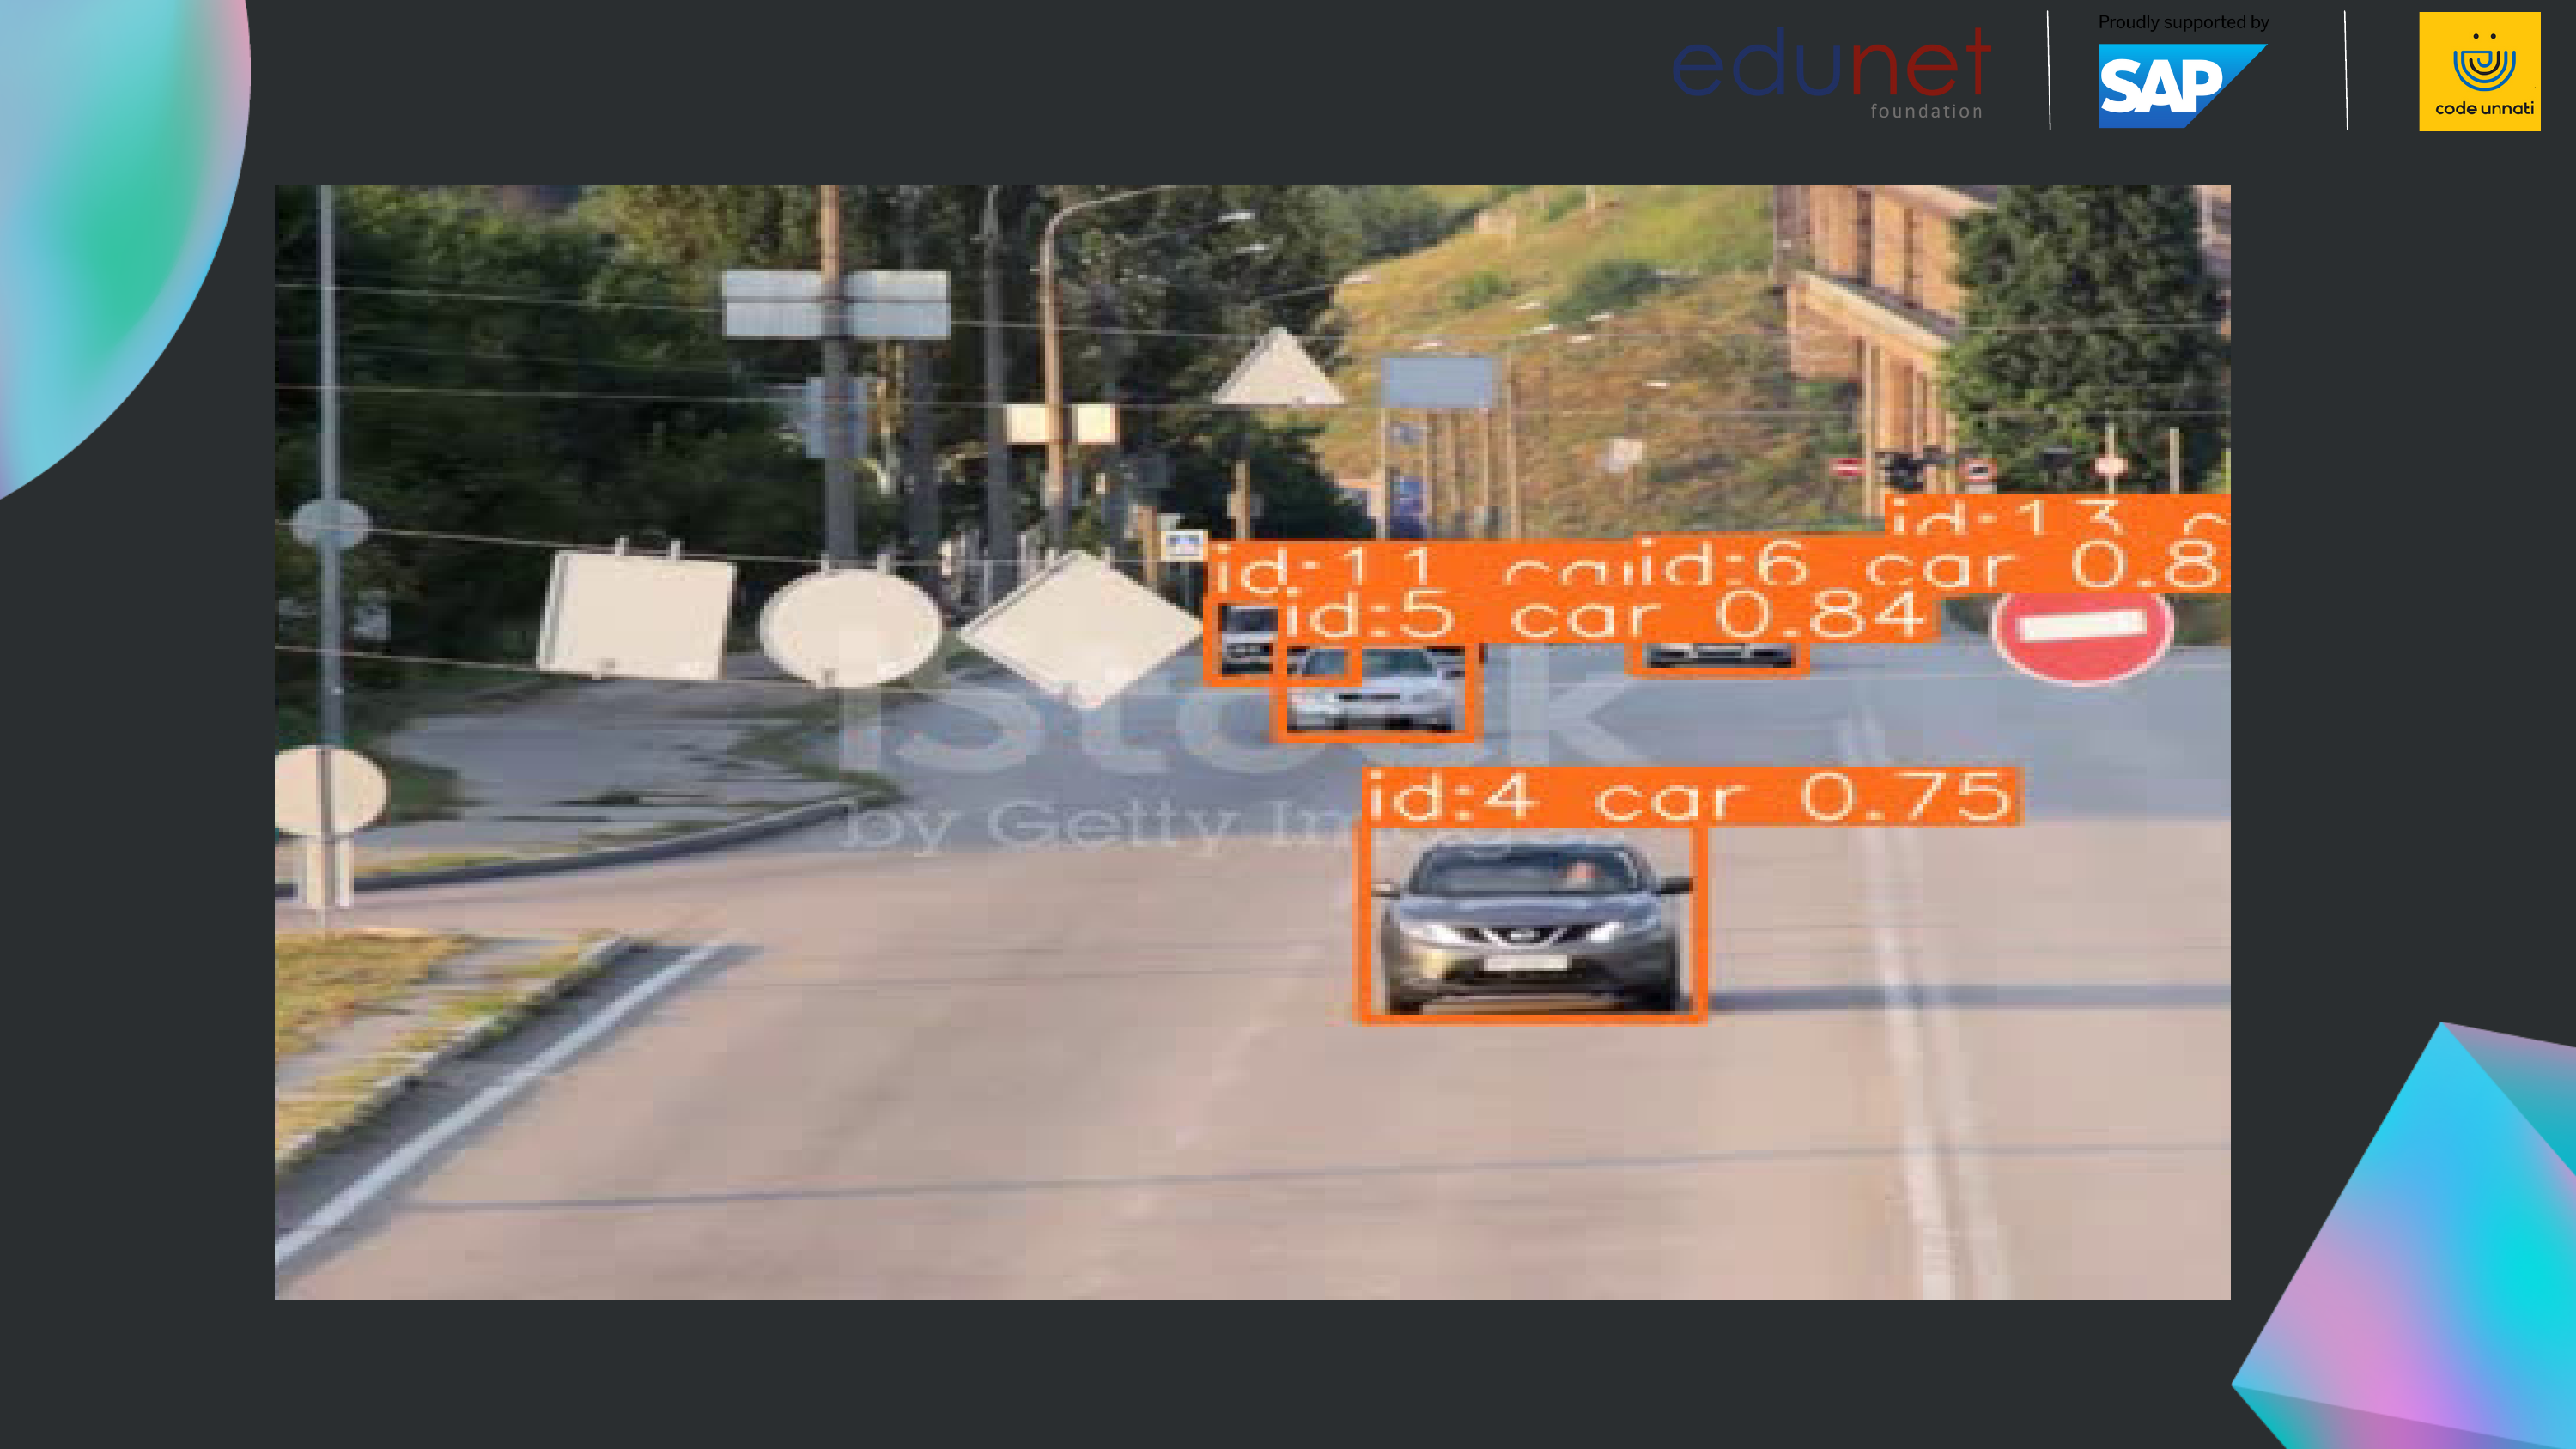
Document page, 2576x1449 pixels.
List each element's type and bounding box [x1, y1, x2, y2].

text_box [0, 0, 252, 562]
text_box [2231, 1021, 2576, 1449]
text_box [274, 185, 2232, 1300]
text_box [2419, 12, 2541, 131]
text_box [1659, 14, 2006, 130]
text_box [2098, 15, 2269, 129]
